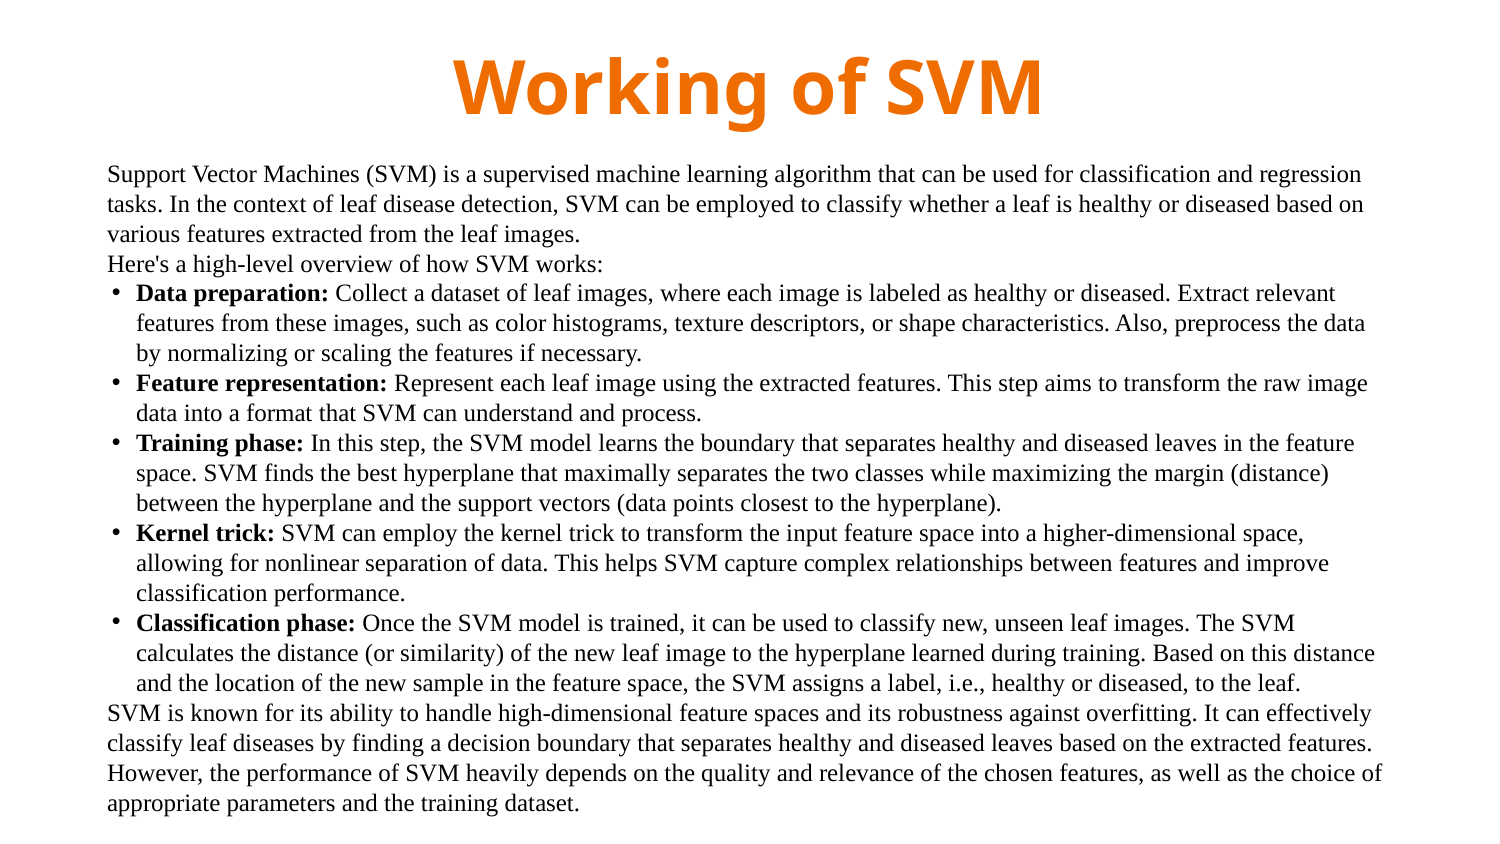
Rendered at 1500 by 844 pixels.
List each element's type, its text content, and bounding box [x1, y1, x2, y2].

text_box Support Vector Machines (SVM) is a supervised machine learning algorithm that can be used for classification and regression tasks. In the context of leaf disease detection, SVM can be employed to classify whether a leaf is healthy or diseased based on various features extracted from the leaf images. Here's a high-level overview of how SVM works: Data preparation: Collect a dataset of leaf images, where each image is labeled as healthy or diseased. Extract relevant features from these images, such as color histograms, texture descriptors, or shape characteristics. Also, preprocess the data by normalizing or scaling the features if necessary. Feature representation: Represent each leaf image using the extracted features. This step aims to transform the raw image data into a format that SVM can understand and process. Training phase: In this step, the SVM model learns the boundary that separates healthy and diseased leaves in the feature space. SVM finds the best hyperplane that maximally separates the two classes while maximizing the margin (distance) between the hyperplane and the support vectors (data points closest to the hyperplane). Kernel trick: SVM can employ the kernel trick to transform the input feature space into a higher-dimensional space, allowing for nonlinear separation of data. This helps SVM capture complex relationships between features and improve classification performance. Classification phase: Once the SVM model is trained, it can be used to classify new, unseen leaf images. The SVM calculates the distance (or similarity) of the new leaf image to the hyperplane learned during training. Based on this distance and the location of the new sample in the feature space, the SVM assigns a label, i.e., healthy or diseased, to the leaf. SVM is known for its ability to handle high-dimensional feature spaces and its robustness against overfitting. It can effectively classify leaf diseases by finding a decision boundary that separates healthy and diseased leaves based on the extracted features. However, the performance of SVM heavily depends on the quality and relevance of the chosen features, as well as the choice of appropriate parameters and the training dataset. [92, 149, 1408, 824]
title Working of SVM [51, 24, 1449, 141]
